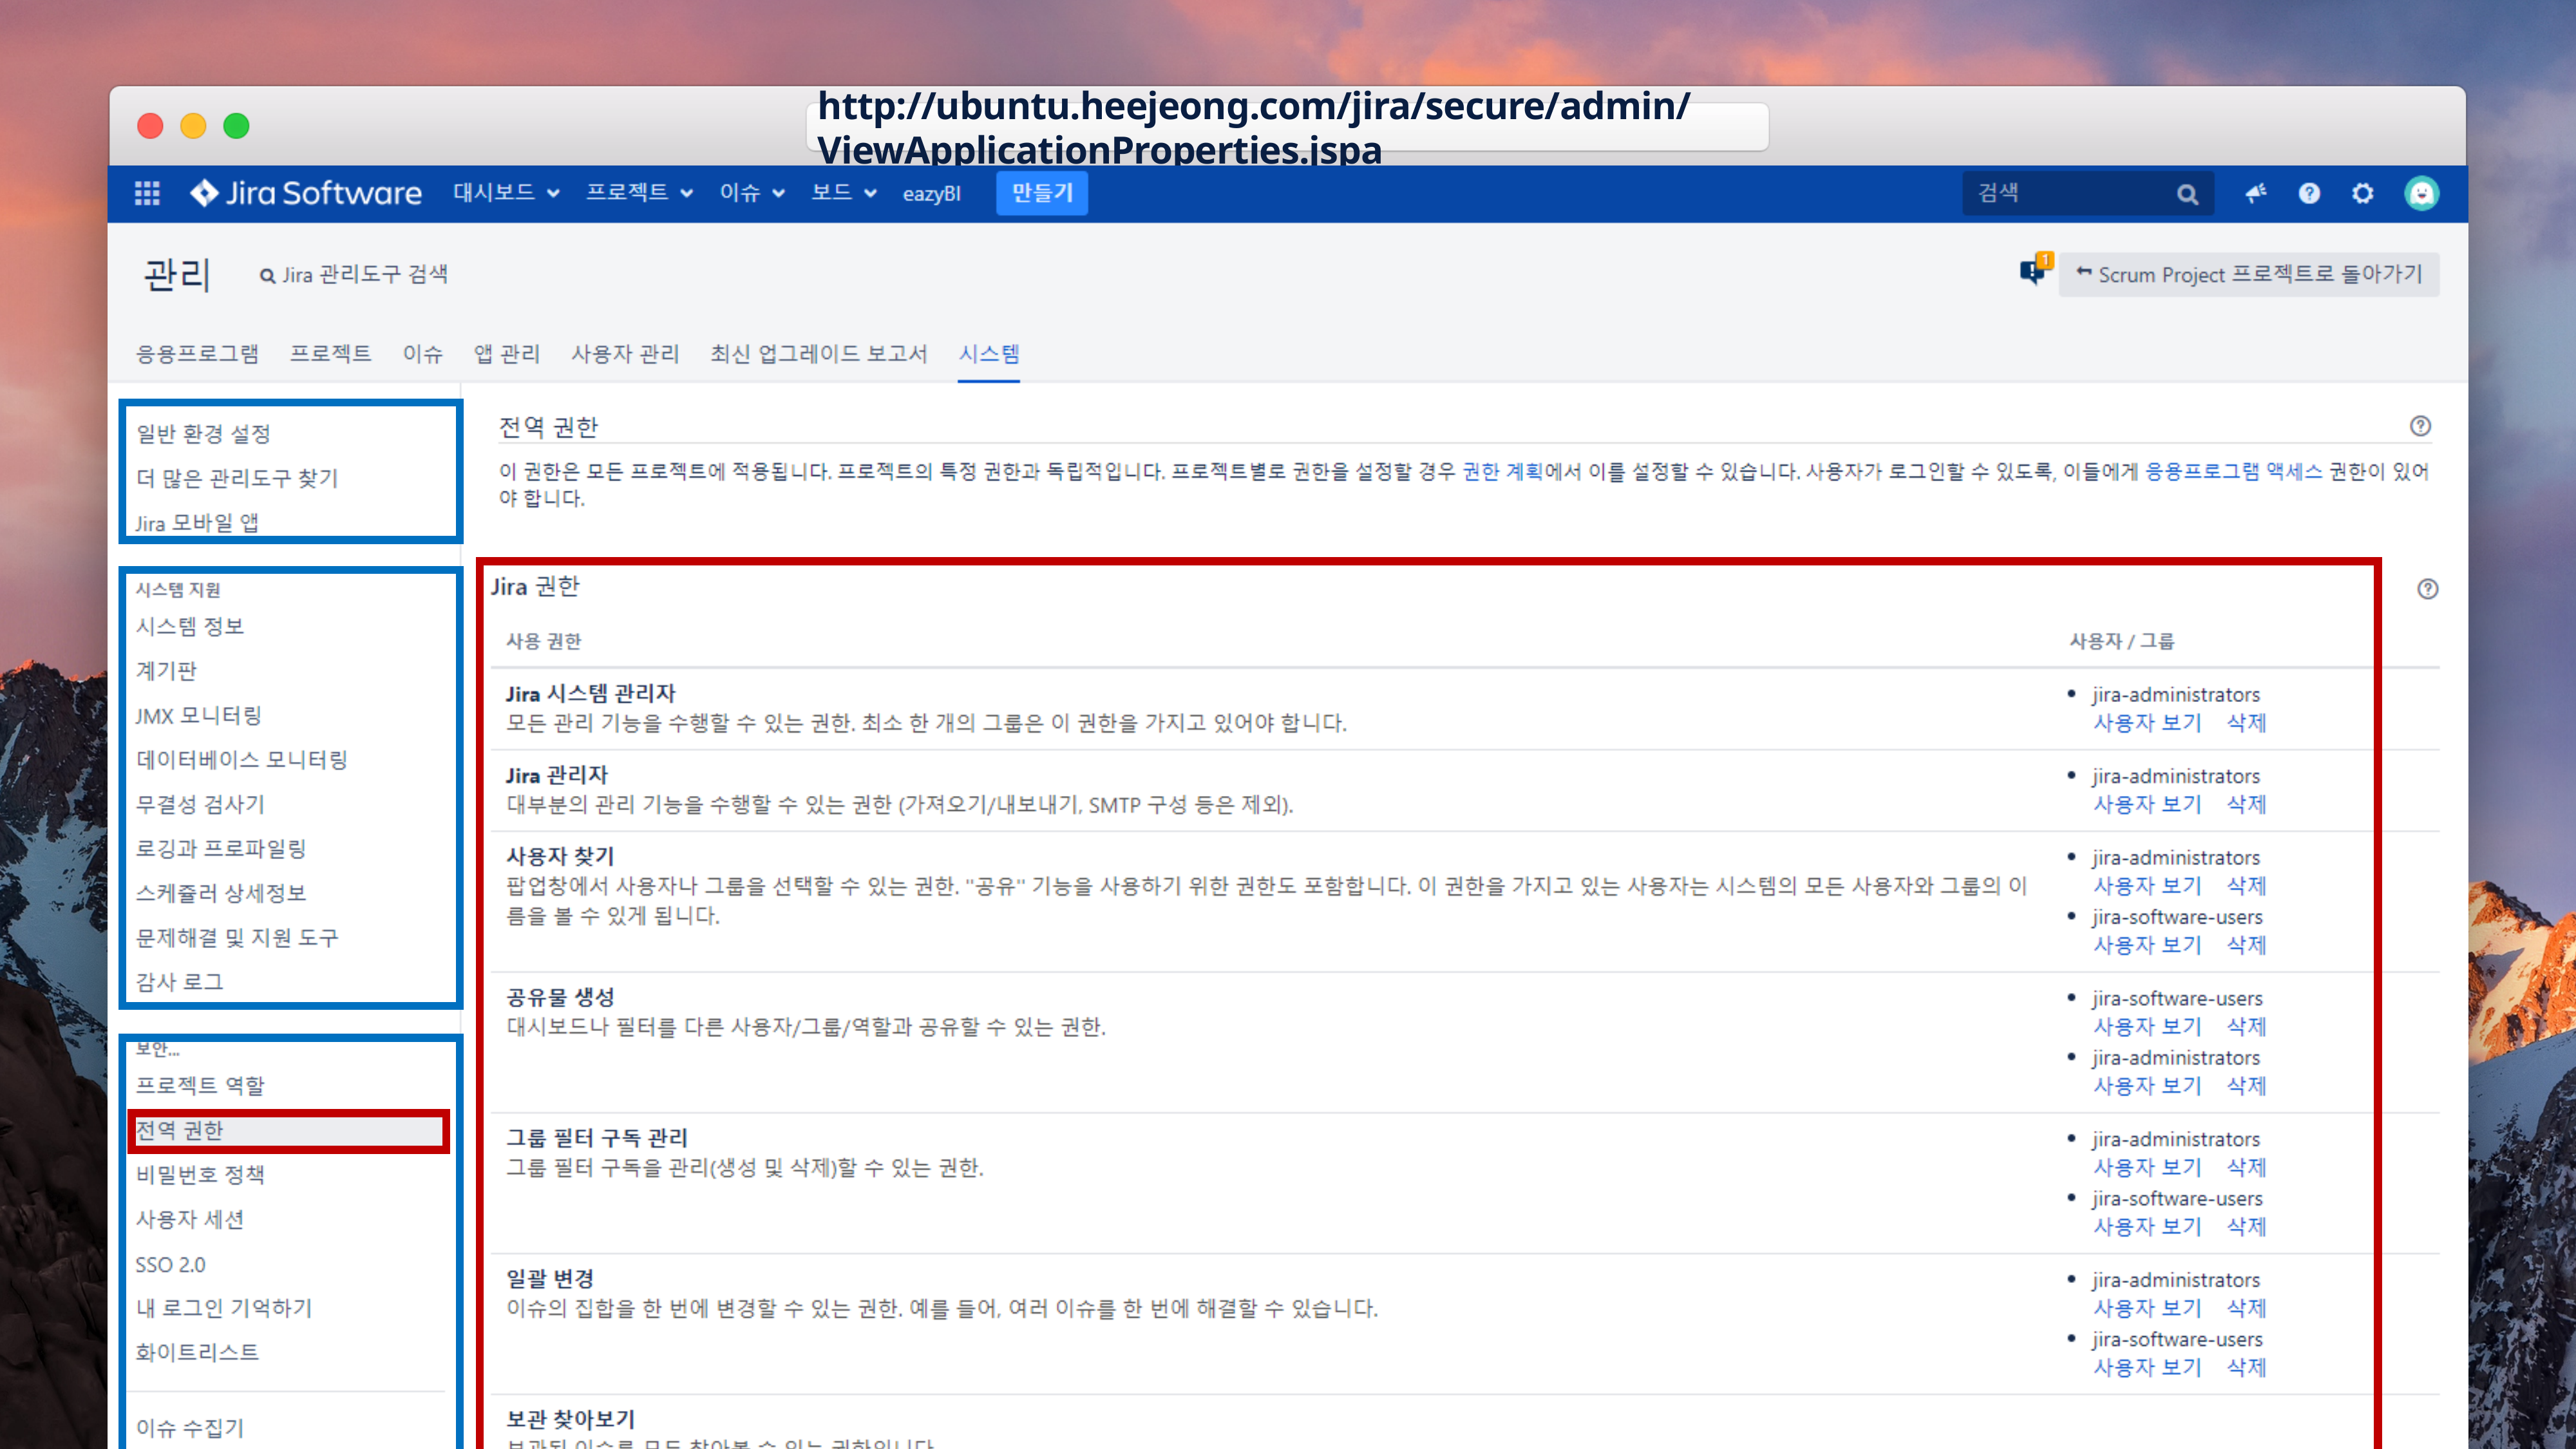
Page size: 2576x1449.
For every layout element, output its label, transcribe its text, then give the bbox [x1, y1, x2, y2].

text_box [122, 402, 460, 1449]
picture [0, 0, 2576, 1449]
text_box http://ubuntu.heejeong.com/jira/secure/admin/ViewApplicationProperties.jspa [812, 76, 2175, 166]
